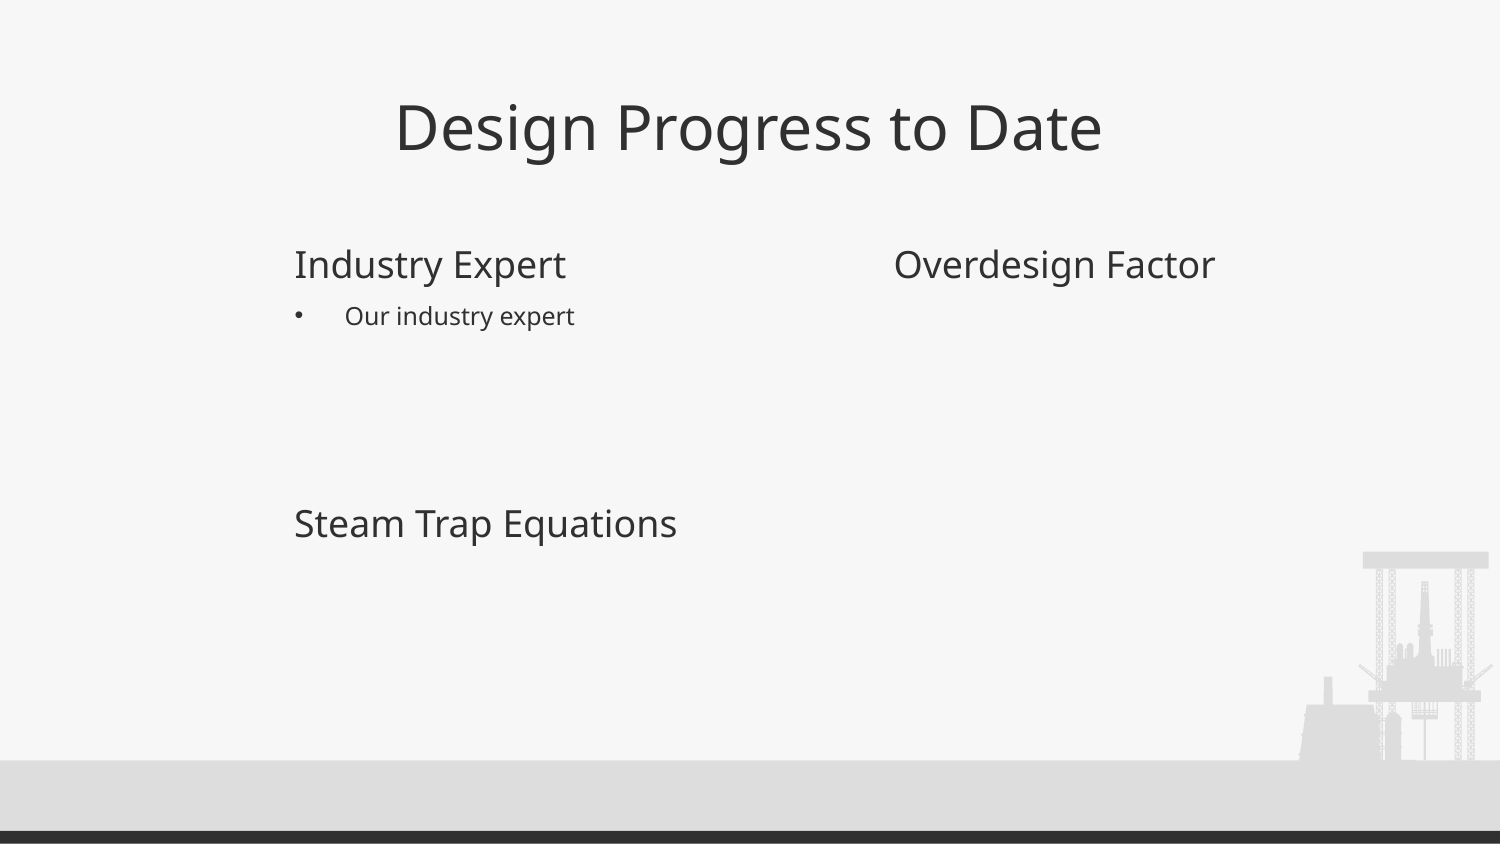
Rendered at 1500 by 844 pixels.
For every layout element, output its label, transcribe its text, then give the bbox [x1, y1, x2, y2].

subtitle Our industry expert [254, 301, 721, 464]
subtitle Overdesign Factor [853, 238, 1321, 301]
title Design Progress to Date [118, 72, 1382, 167]
subtitle Steam Trap Equations [254, 498, 722, 561]
subtitle Industry Expert [254, 238, 721, 301]
